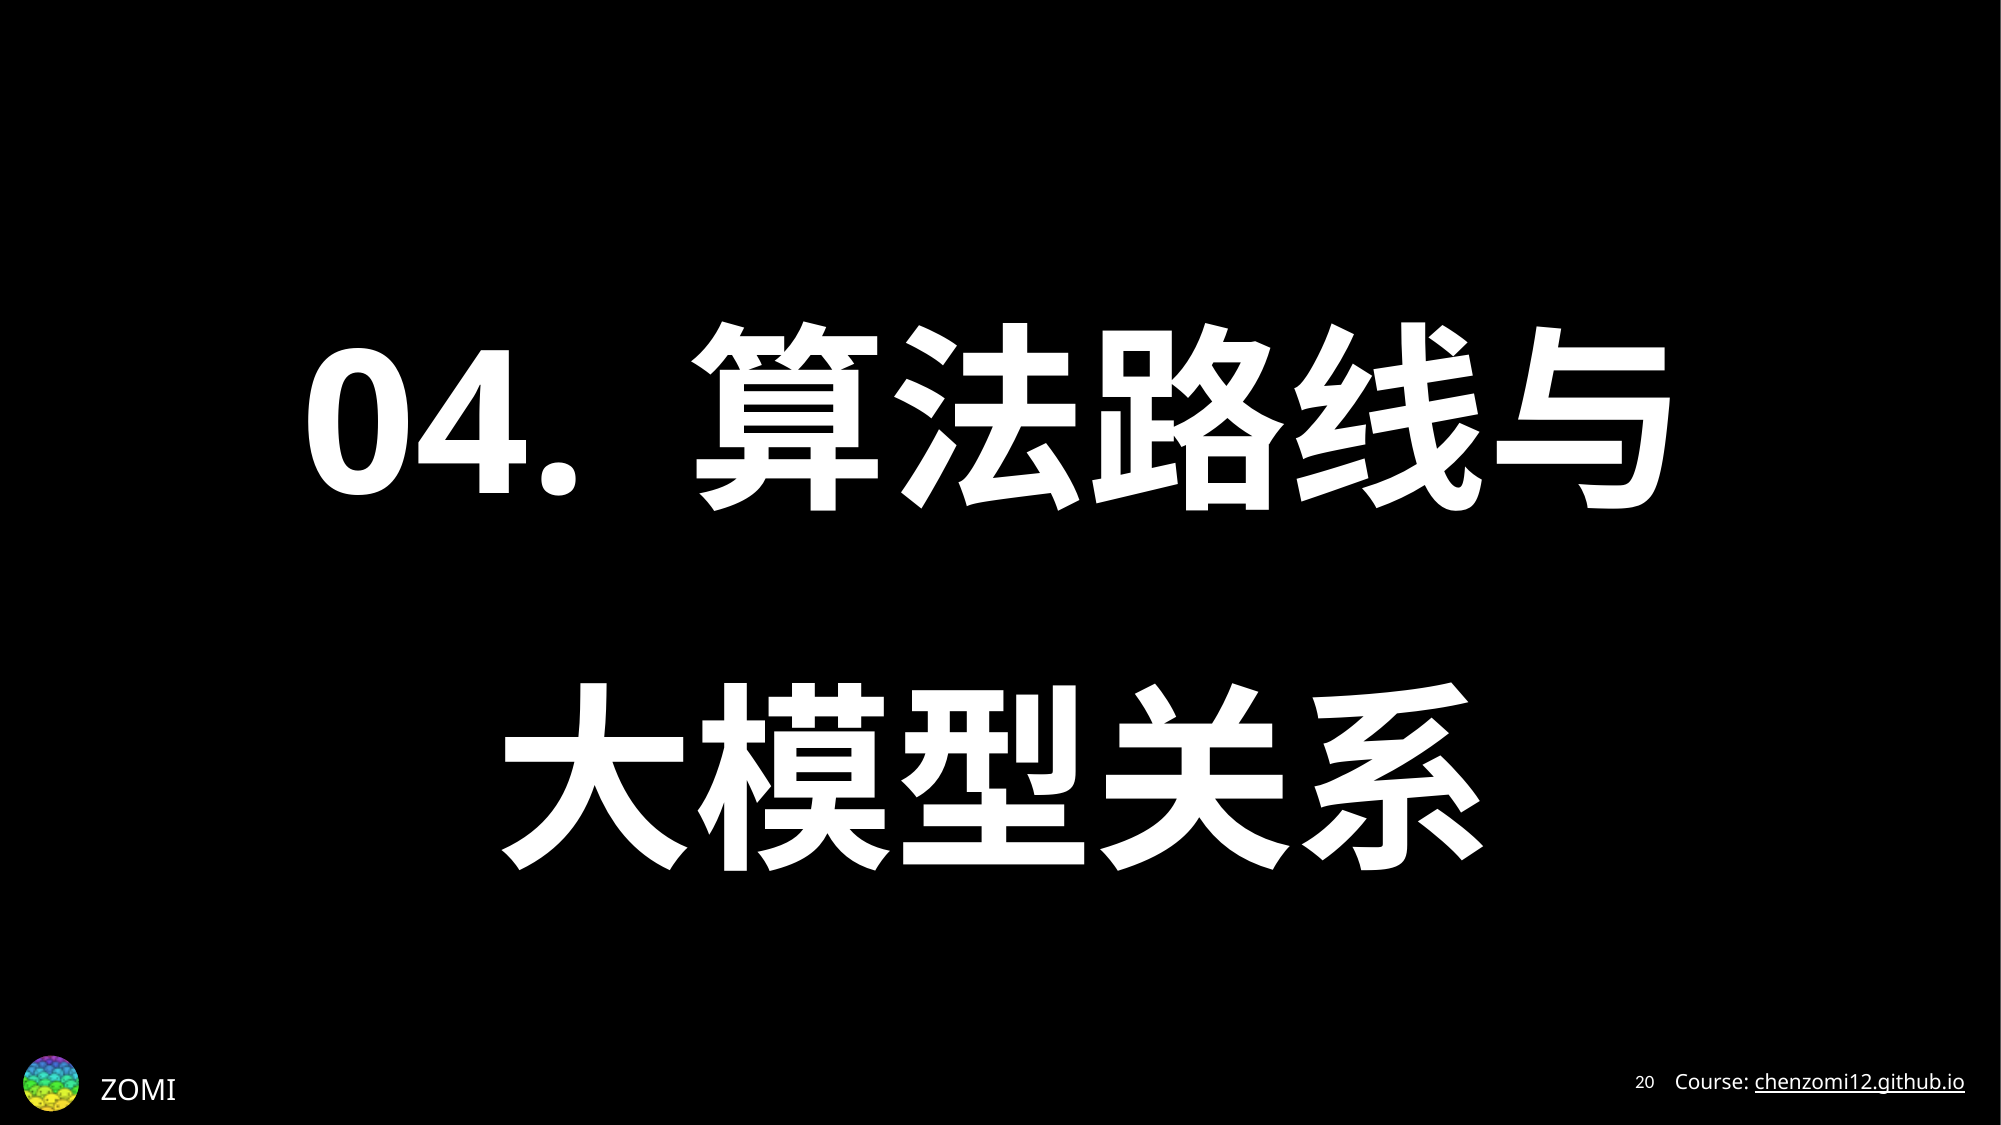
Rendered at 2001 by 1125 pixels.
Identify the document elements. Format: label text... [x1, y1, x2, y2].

picture [24, 1056, 78, 1111]
list 04. 算法路线与 大模型关系 [79, 80, 1910, 986]
